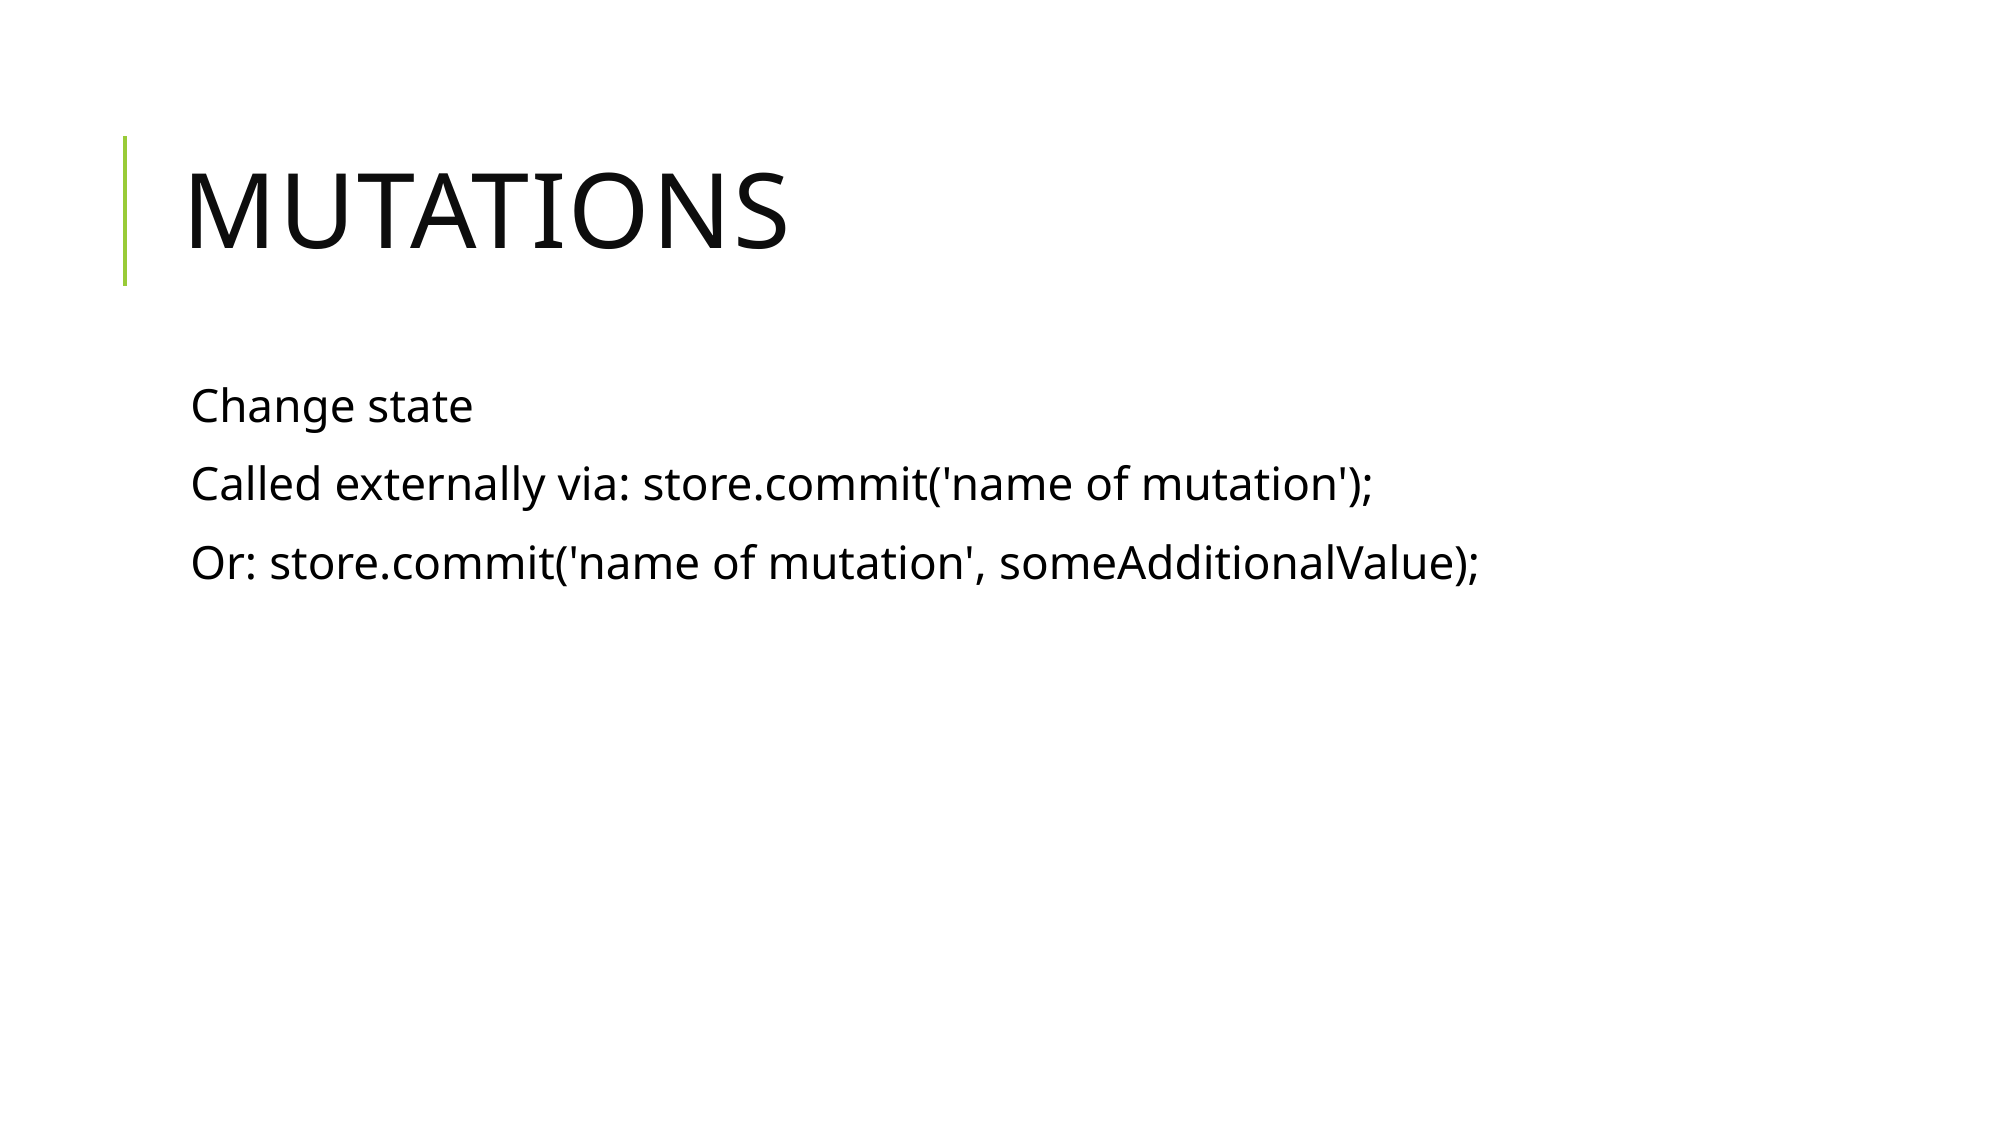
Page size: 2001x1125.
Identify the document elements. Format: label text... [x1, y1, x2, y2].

title Mutations [168, 96, 1763, 342]
list Change state Called externally via: store.commit('name of mutation'); Or: store.commit('name of mutation', someAdditionalValue); [168, 375, 1763, 1035]
